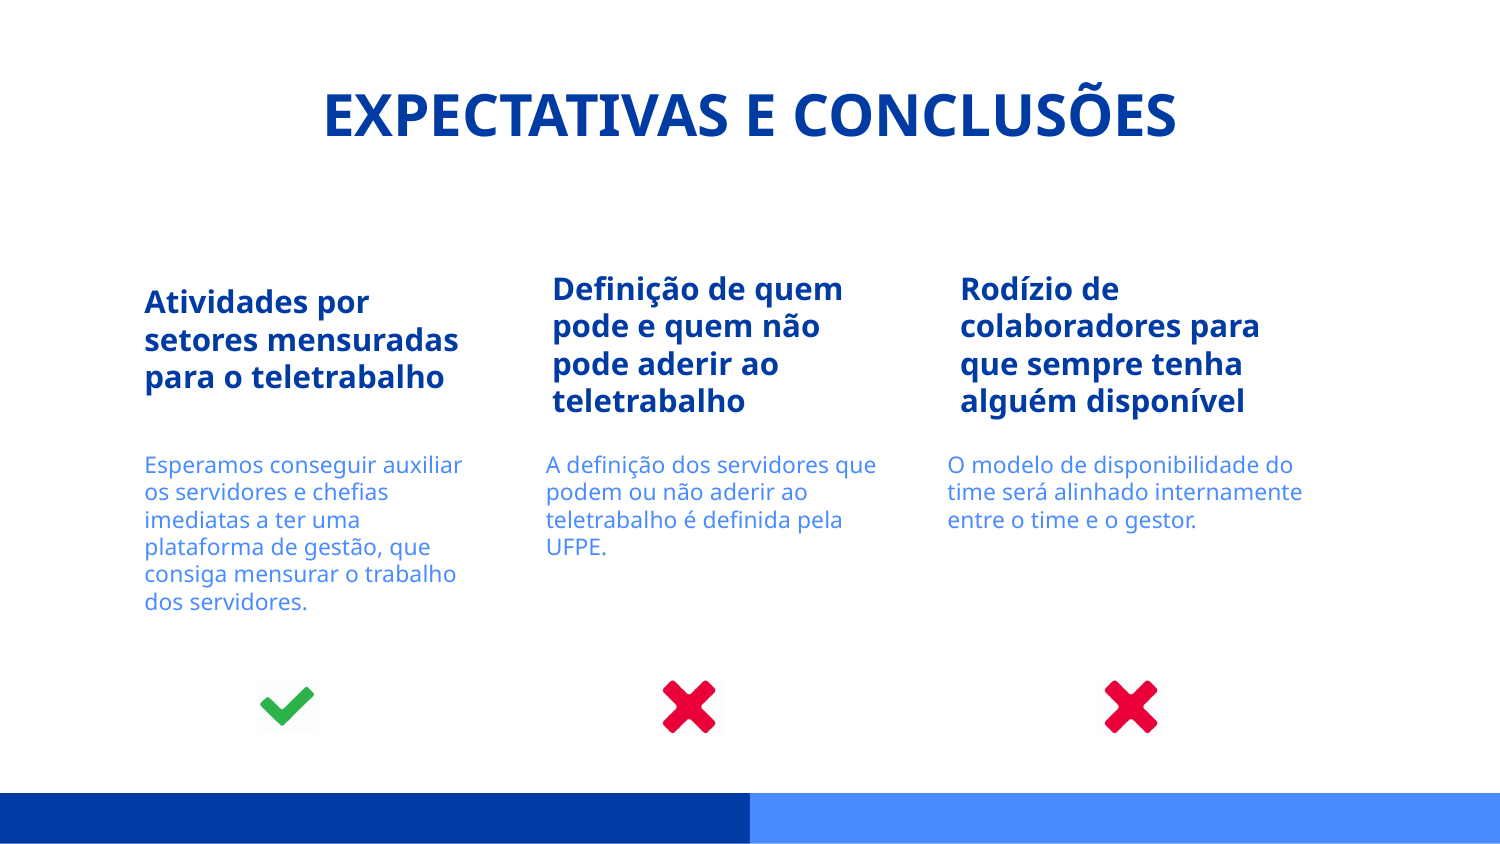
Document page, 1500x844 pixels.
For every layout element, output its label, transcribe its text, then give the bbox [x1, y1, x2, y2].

picture [1095, 677, 1166, 737]
subtitle O modelo de disponibilidade do time será alinhado internamente entre o time e o gestor. [932, 435, 1357, 667]
subtitle A definição dos servidores que podem ou não aderir ao teletrabalho é definida pela UFPE. [530, 435, 902, 667]
subtitle Esperamos conseguir auxiliar os servidores e chefias imediatas a ter uma plataforma de gestão, que consiga mensurar o trabalho dos servidores. [129, 435, 501, 667]
picture [258, 682, 319, 732]
subtitle Definição de quem pode e quem não pode aderir ao teletrabalho [537, 253, 909, 363]
subtitle Rodízio de colaboradores para que sempre tenha alguém disponível [945, 253, 1317, 321]
subtitle Atividades por setores mensuradas para o teletrabalho [129, 267, 501, 385]
title EXPECTATIVAS E CONCLUSÕES [117, 62, 1383, 217]
picture [654, 677, 724, 737]
